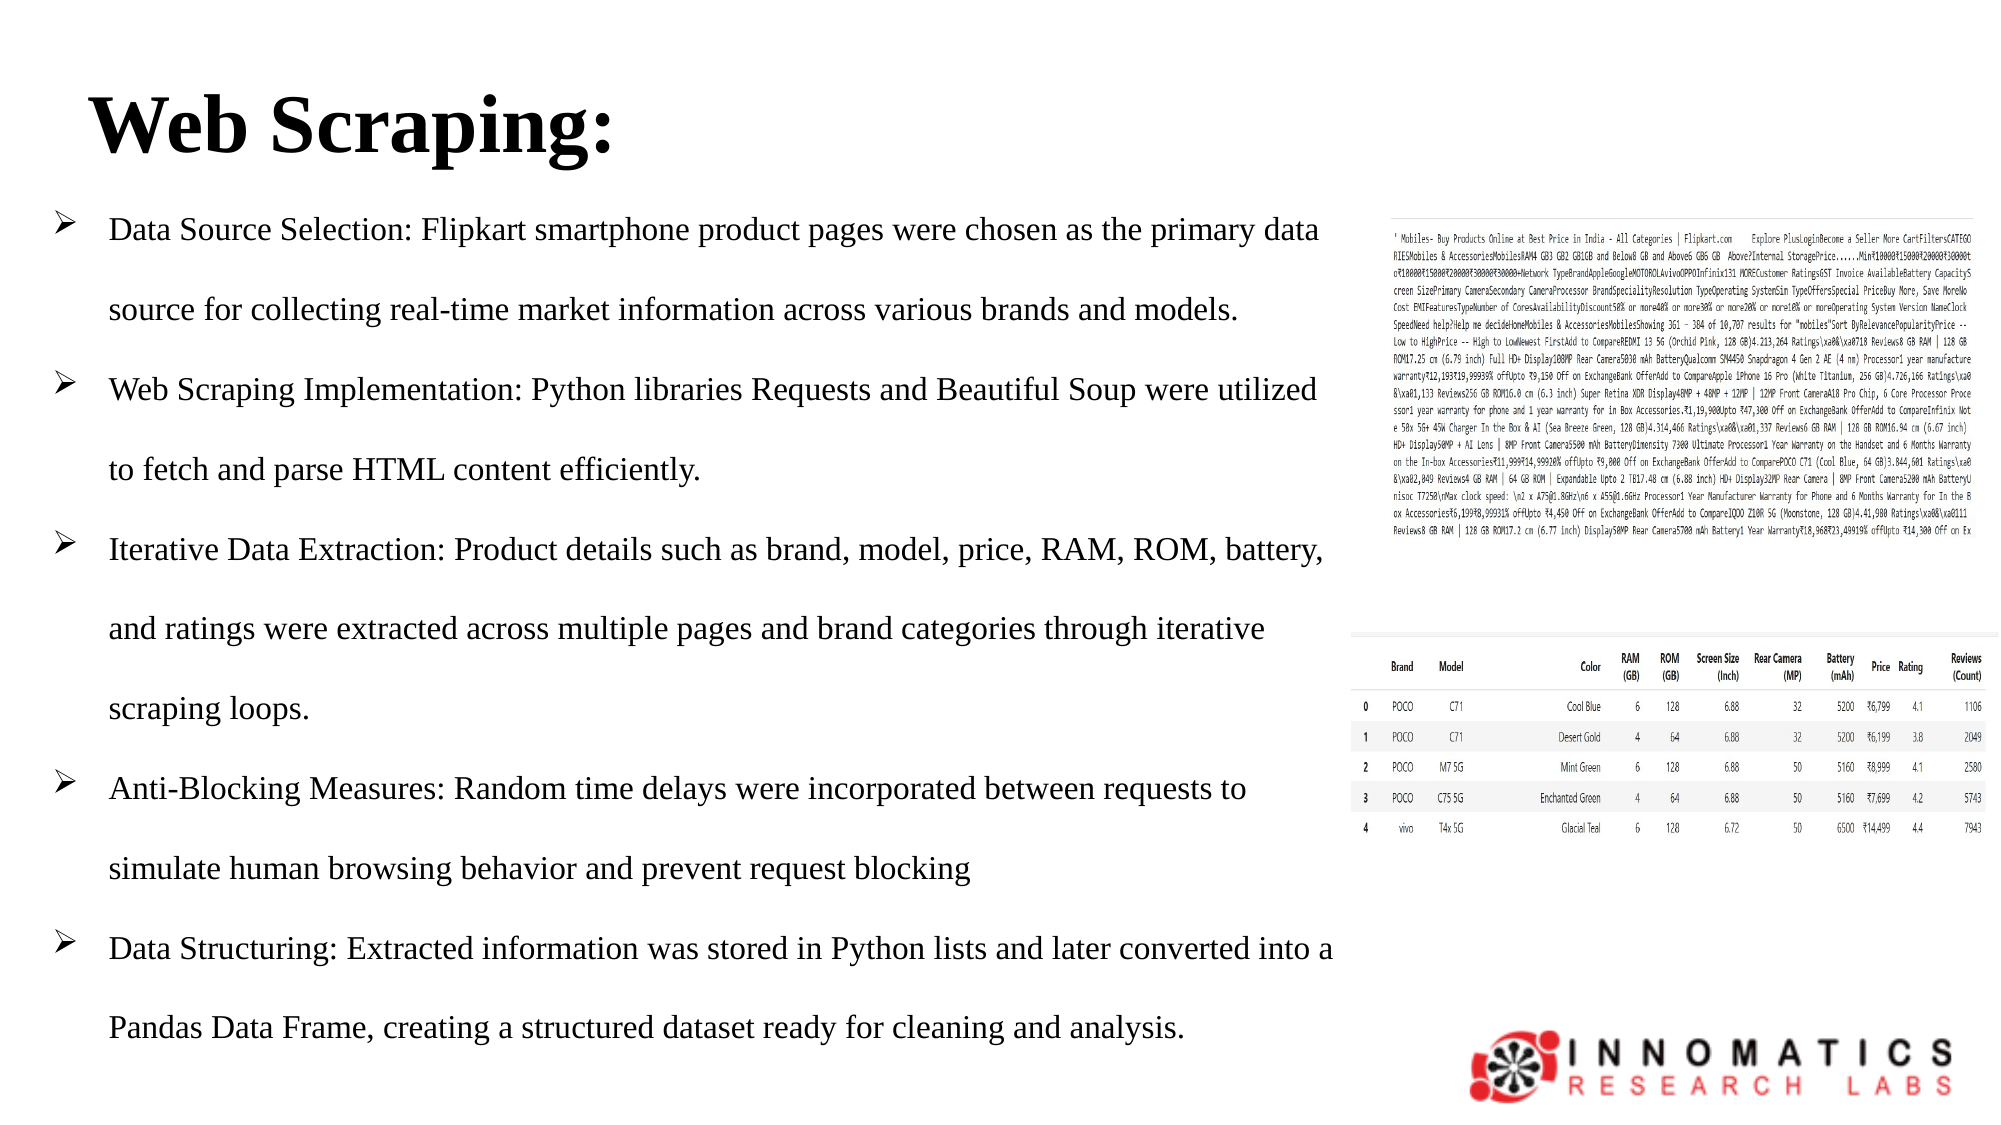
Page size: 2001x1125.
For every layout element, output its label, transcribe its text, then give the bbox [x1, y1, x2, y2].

picture [1391, 218, 1976, 539]
text_box Data Source Selection: Flipkart smartphone product pages were chosen as the primary data source for collecting real-time market information across various brands and models. Web Scraping Implementation: Python libraries Requests and Beautiful Soup were utilized to fetch and parse HTML content efficiently. Iterative Data Extraction: Product details such as brand, model, price, RAM, ROM, battery, and ratings were extracted across multiple pages and brand categories through iterative scraping loops. Anti-Blocking Measures: Random time delays were incorporated between requests to simulate human browsing behavior and prevent request blocking Data Structuring: Extracted information was stored in Python lists and later converted into a Pandas Data Frame, creating a structured dataset ready for cleaning and analysis. . [37, 159, 1365, 1125]
picture [1351, 631, 2000, 842]
picture [1445, 1014, 1975, 1125]
title Web Scraping: [52, 69, 653, 159]
